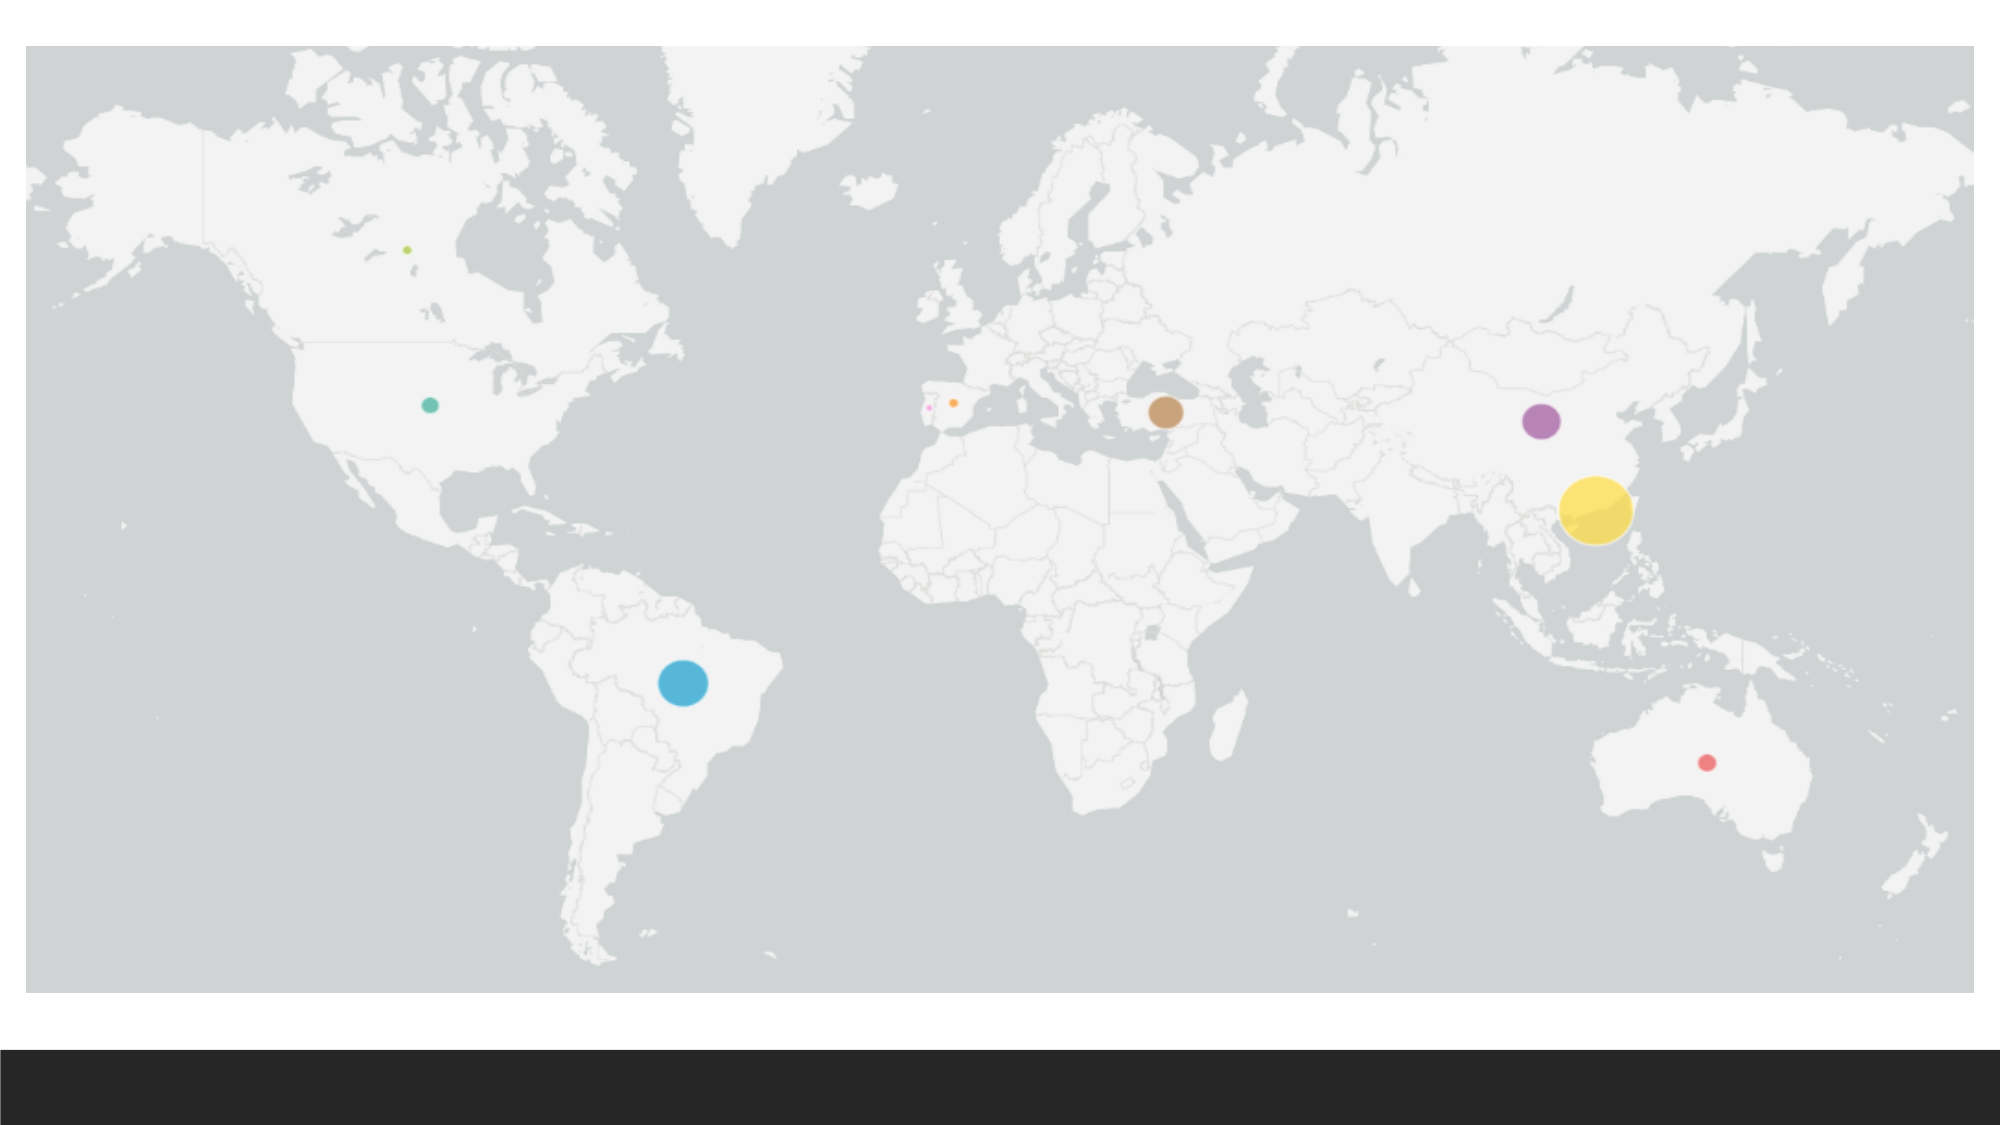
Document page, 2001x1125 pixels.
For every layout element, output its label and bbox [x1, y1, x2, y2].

list [26, 46, 1975, 994]
